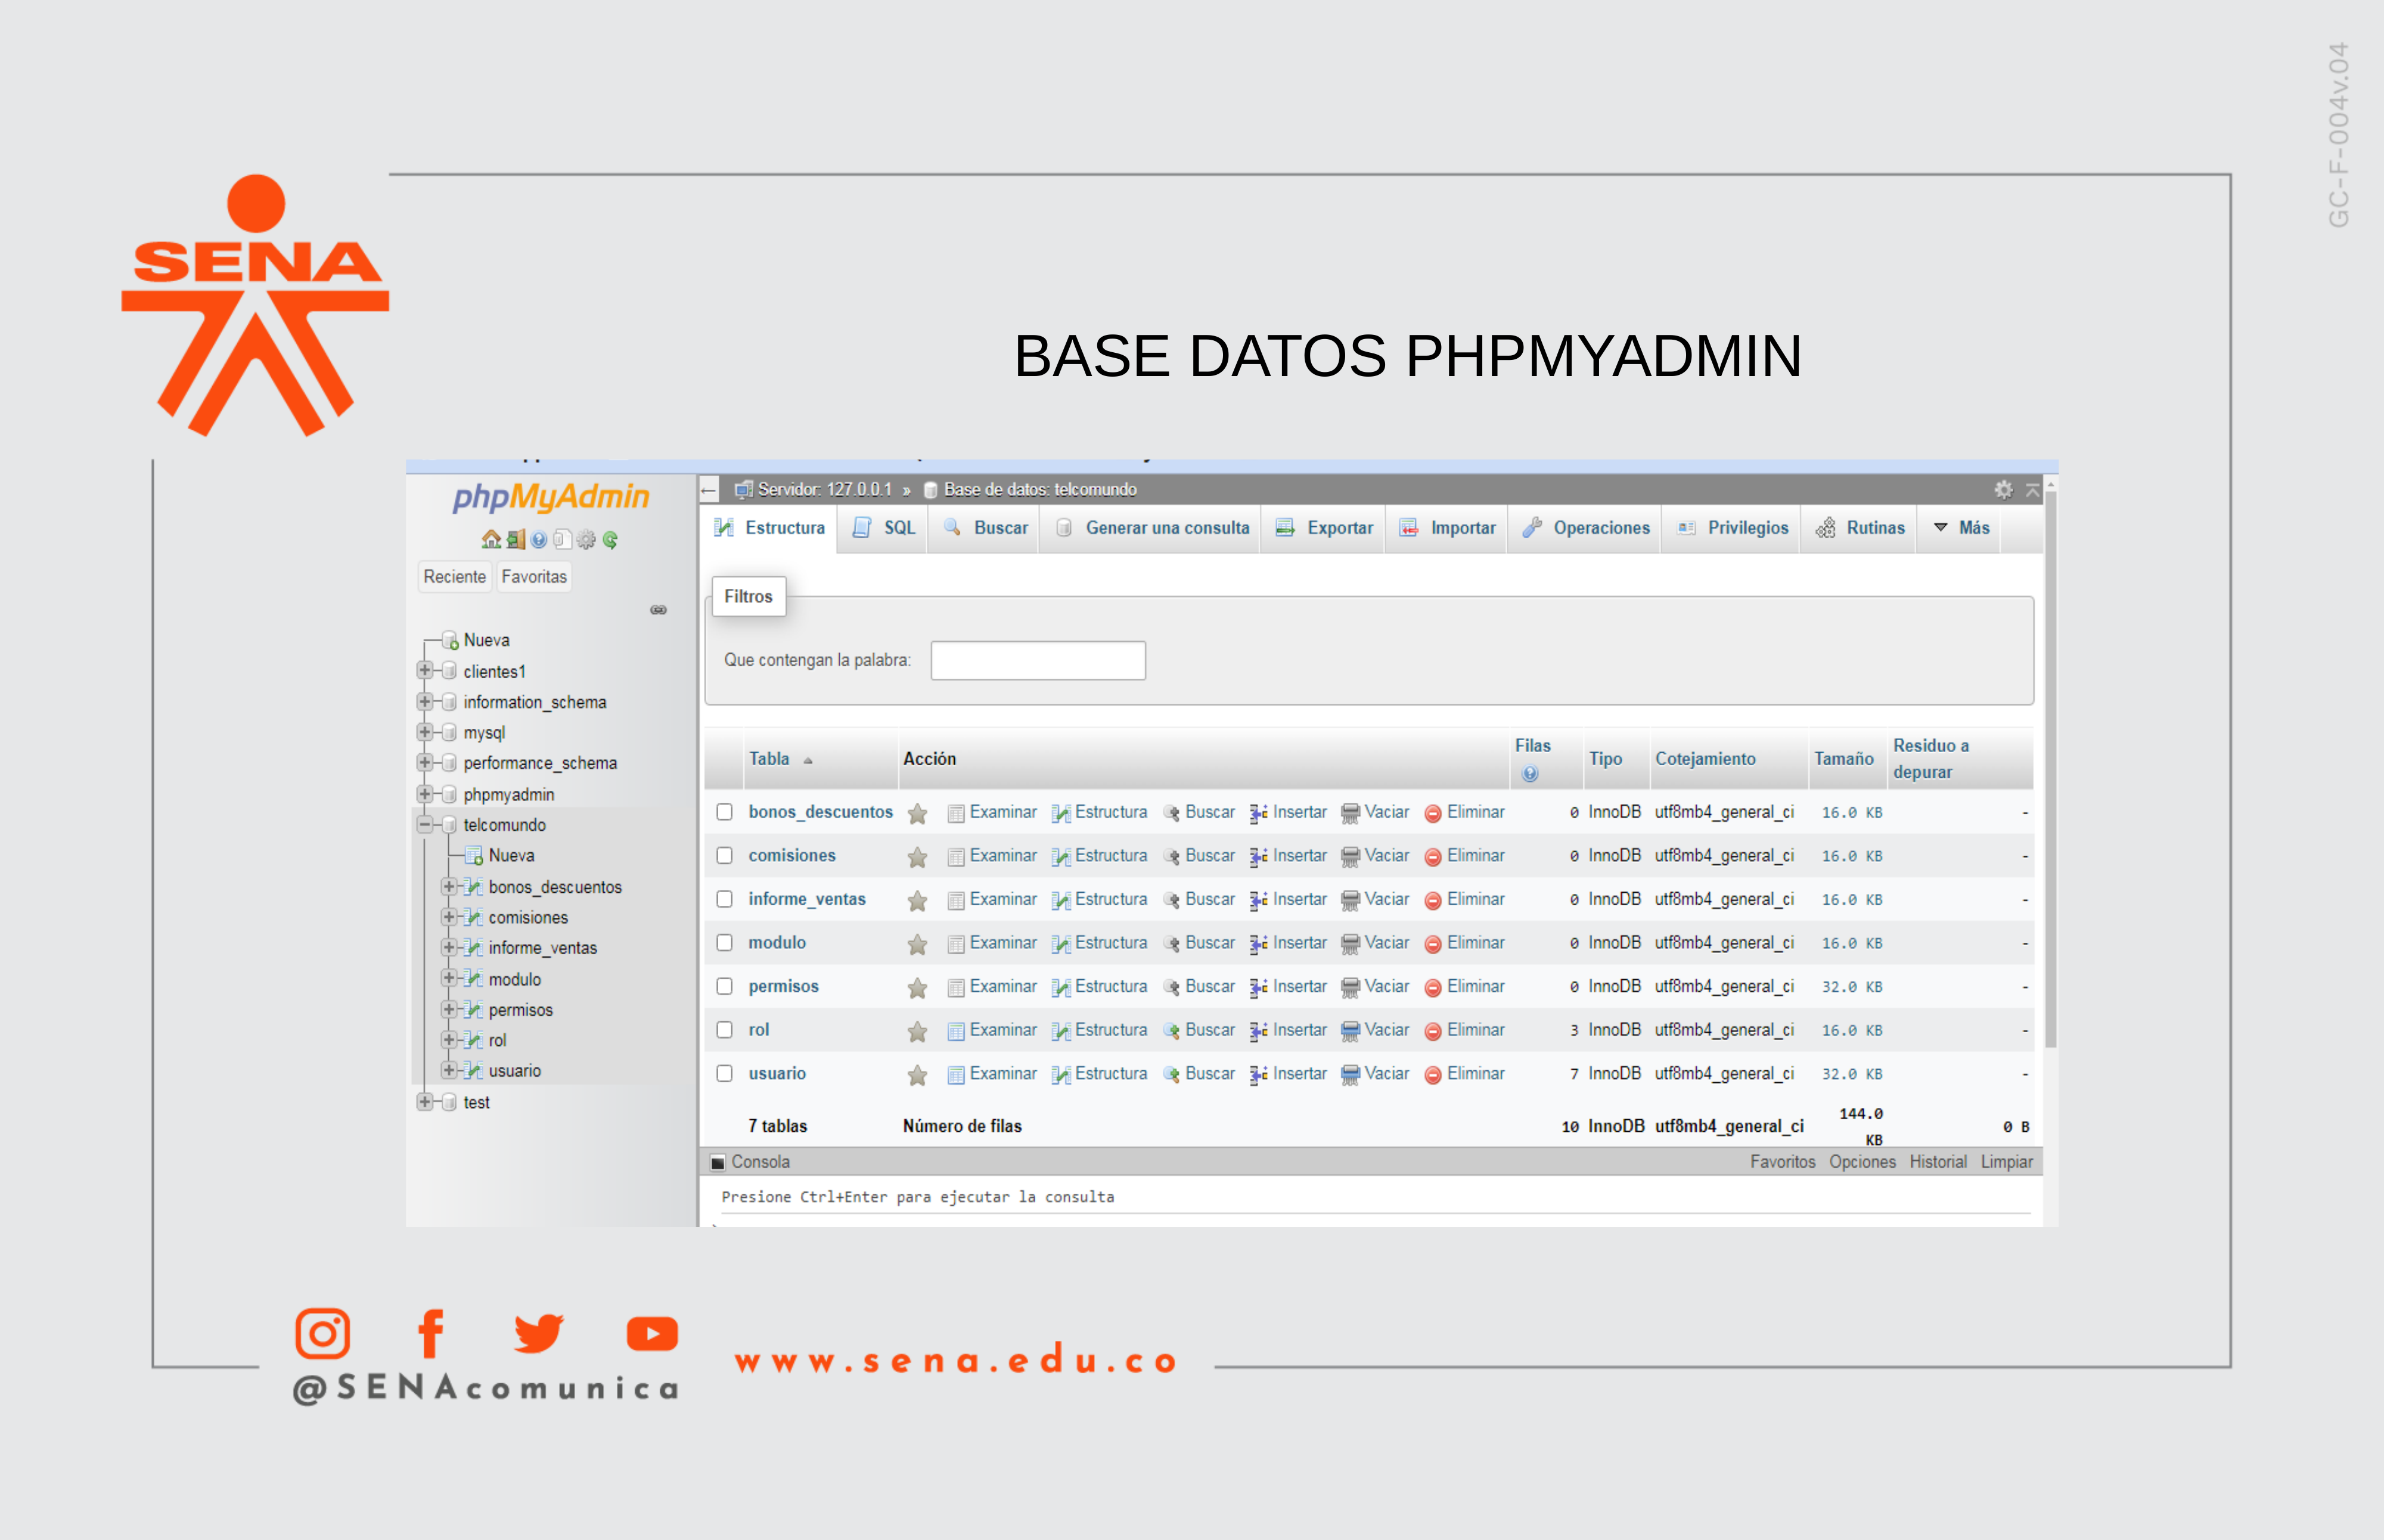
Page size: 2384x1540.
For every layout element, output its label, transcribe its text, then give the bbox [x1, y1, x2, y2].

text_box BASE DATOS PHPMYADMIN [815, 312, 2003, 393]
picture [0, 0, 2384, 1540]
